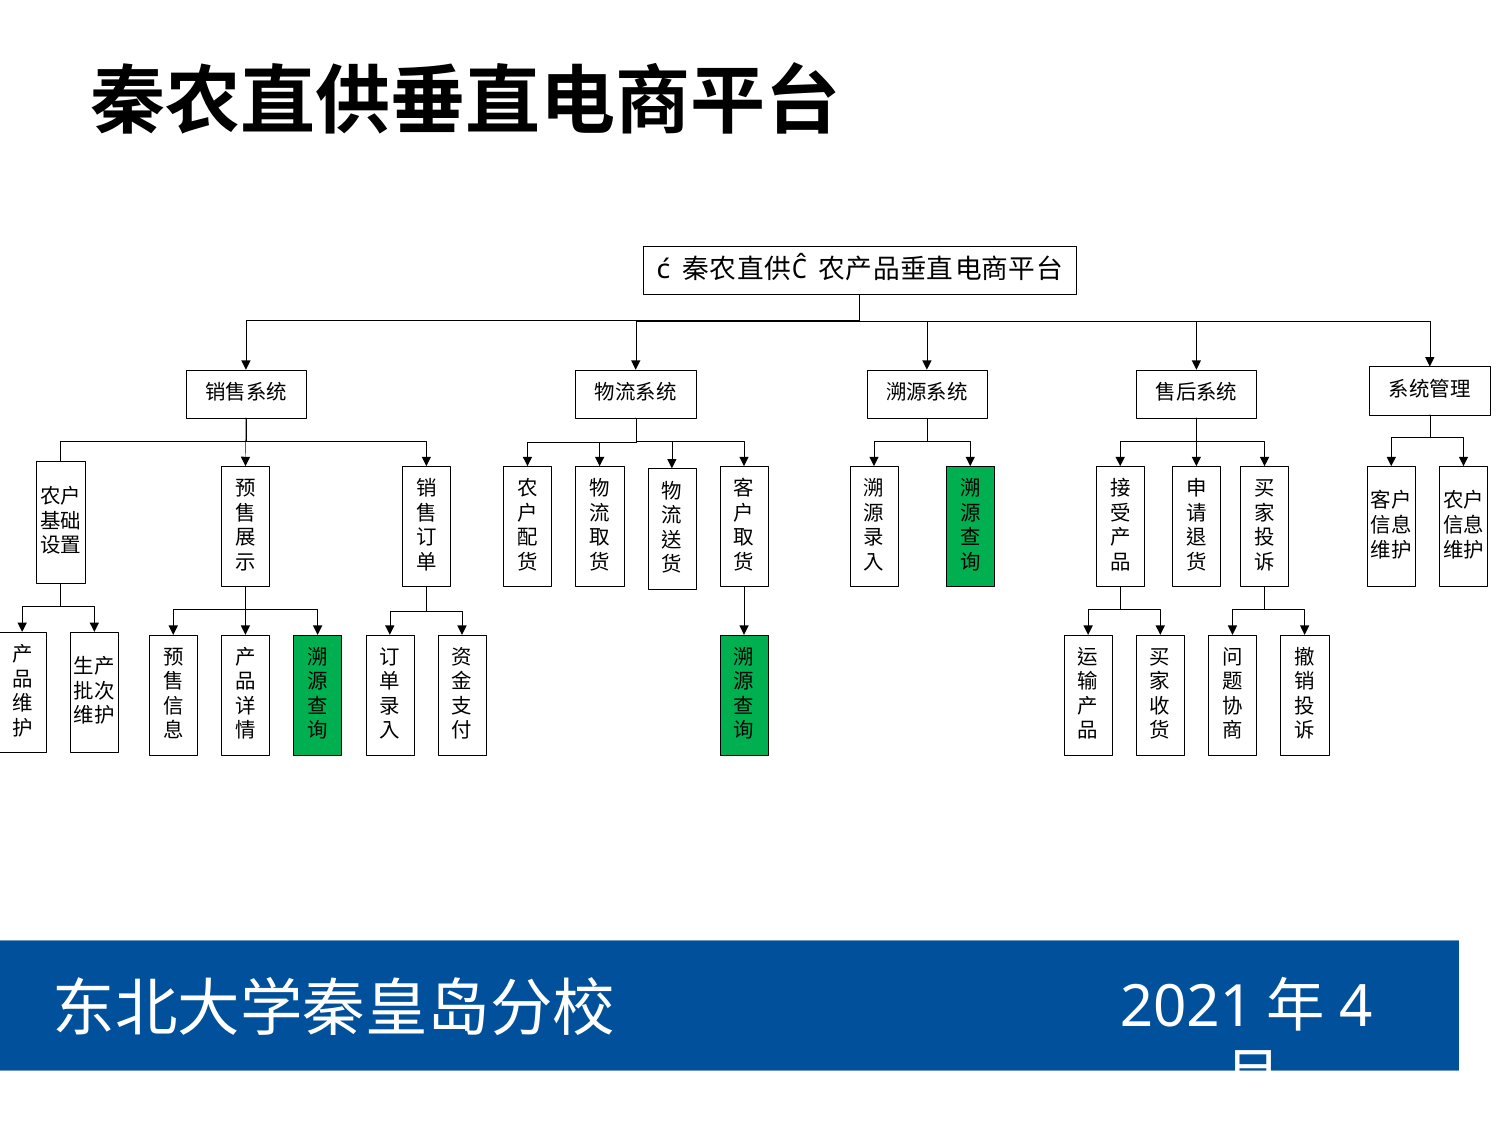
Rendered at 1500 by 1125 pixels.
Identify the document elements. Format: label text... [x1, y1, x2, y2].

title 秦农直供垂直电商平台 [74, 44, 1188, 153]
picture [0, 243, 1496, 757]
